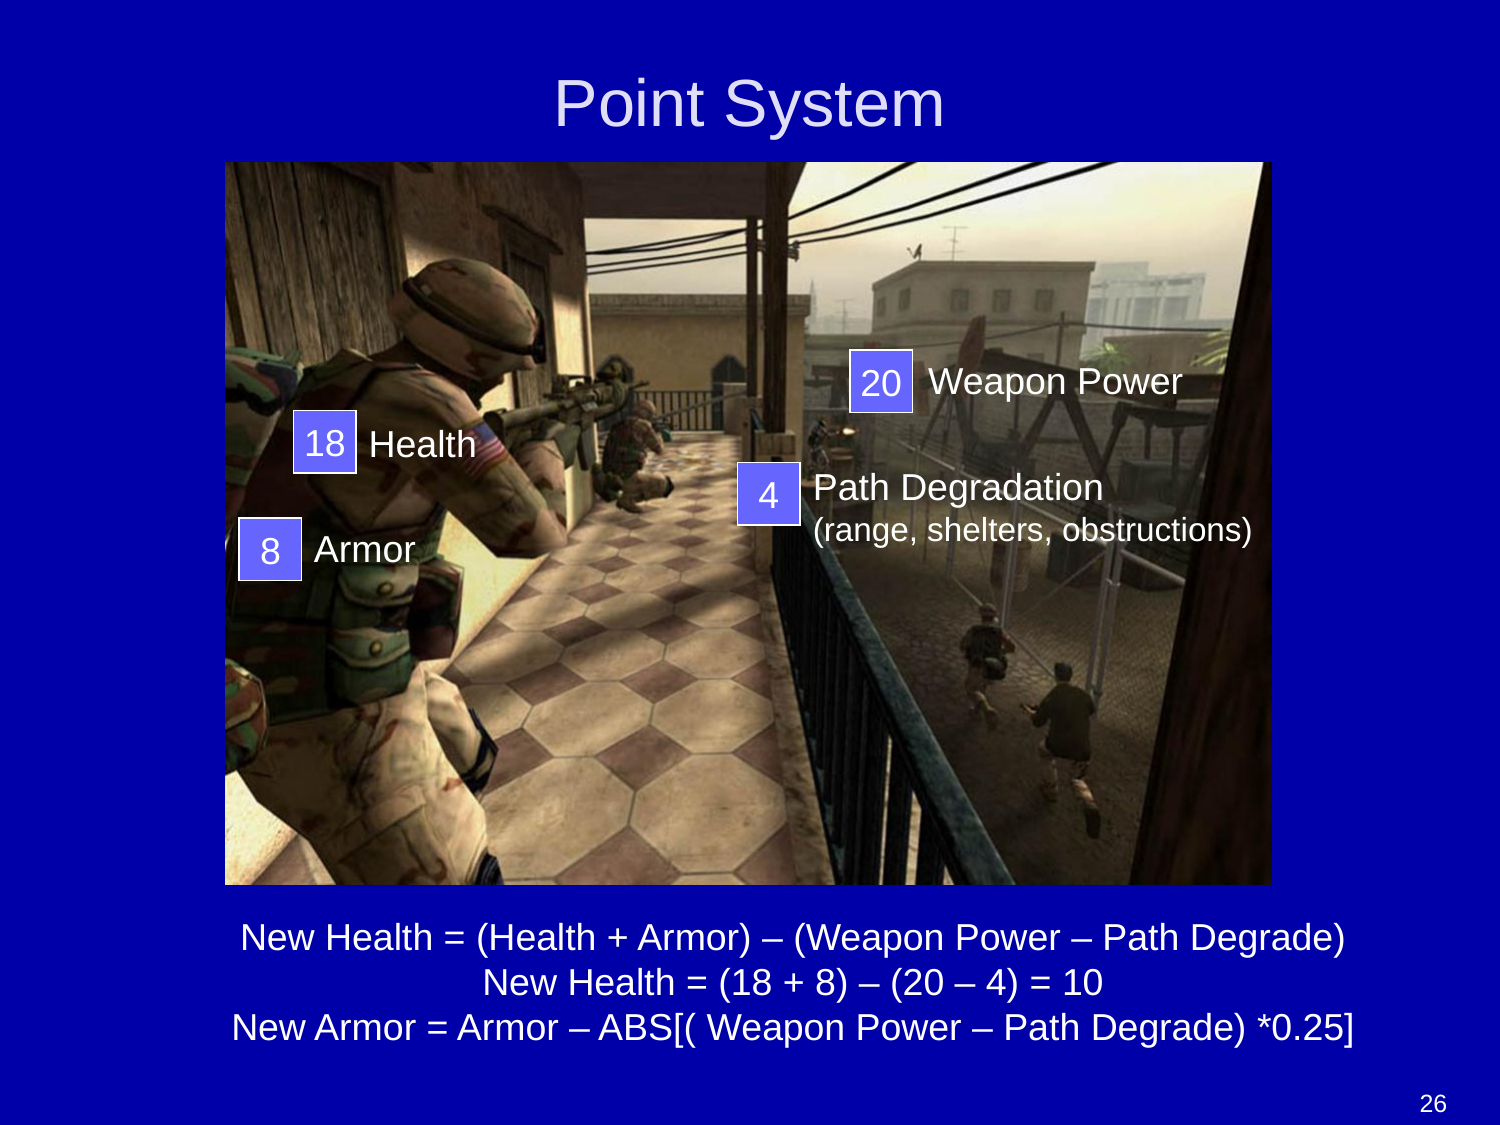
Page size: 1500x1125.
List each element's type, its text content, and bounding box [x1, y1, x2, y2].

text_box New Health = (Health + Armor) – (Weapon Power – Path Degrade) New Health = (18 + 8) – (20 – 4) = 10 New Armor = Armor – ABS[( Weapon Power – Path Degrade) *0.25] [216, 905, 1371, 1056]
title Point System [74, 24, 1426, 176]
slide_number 26 [1112, 1049, 1463, 1125]
picture [224, 162, 1272, 885]
